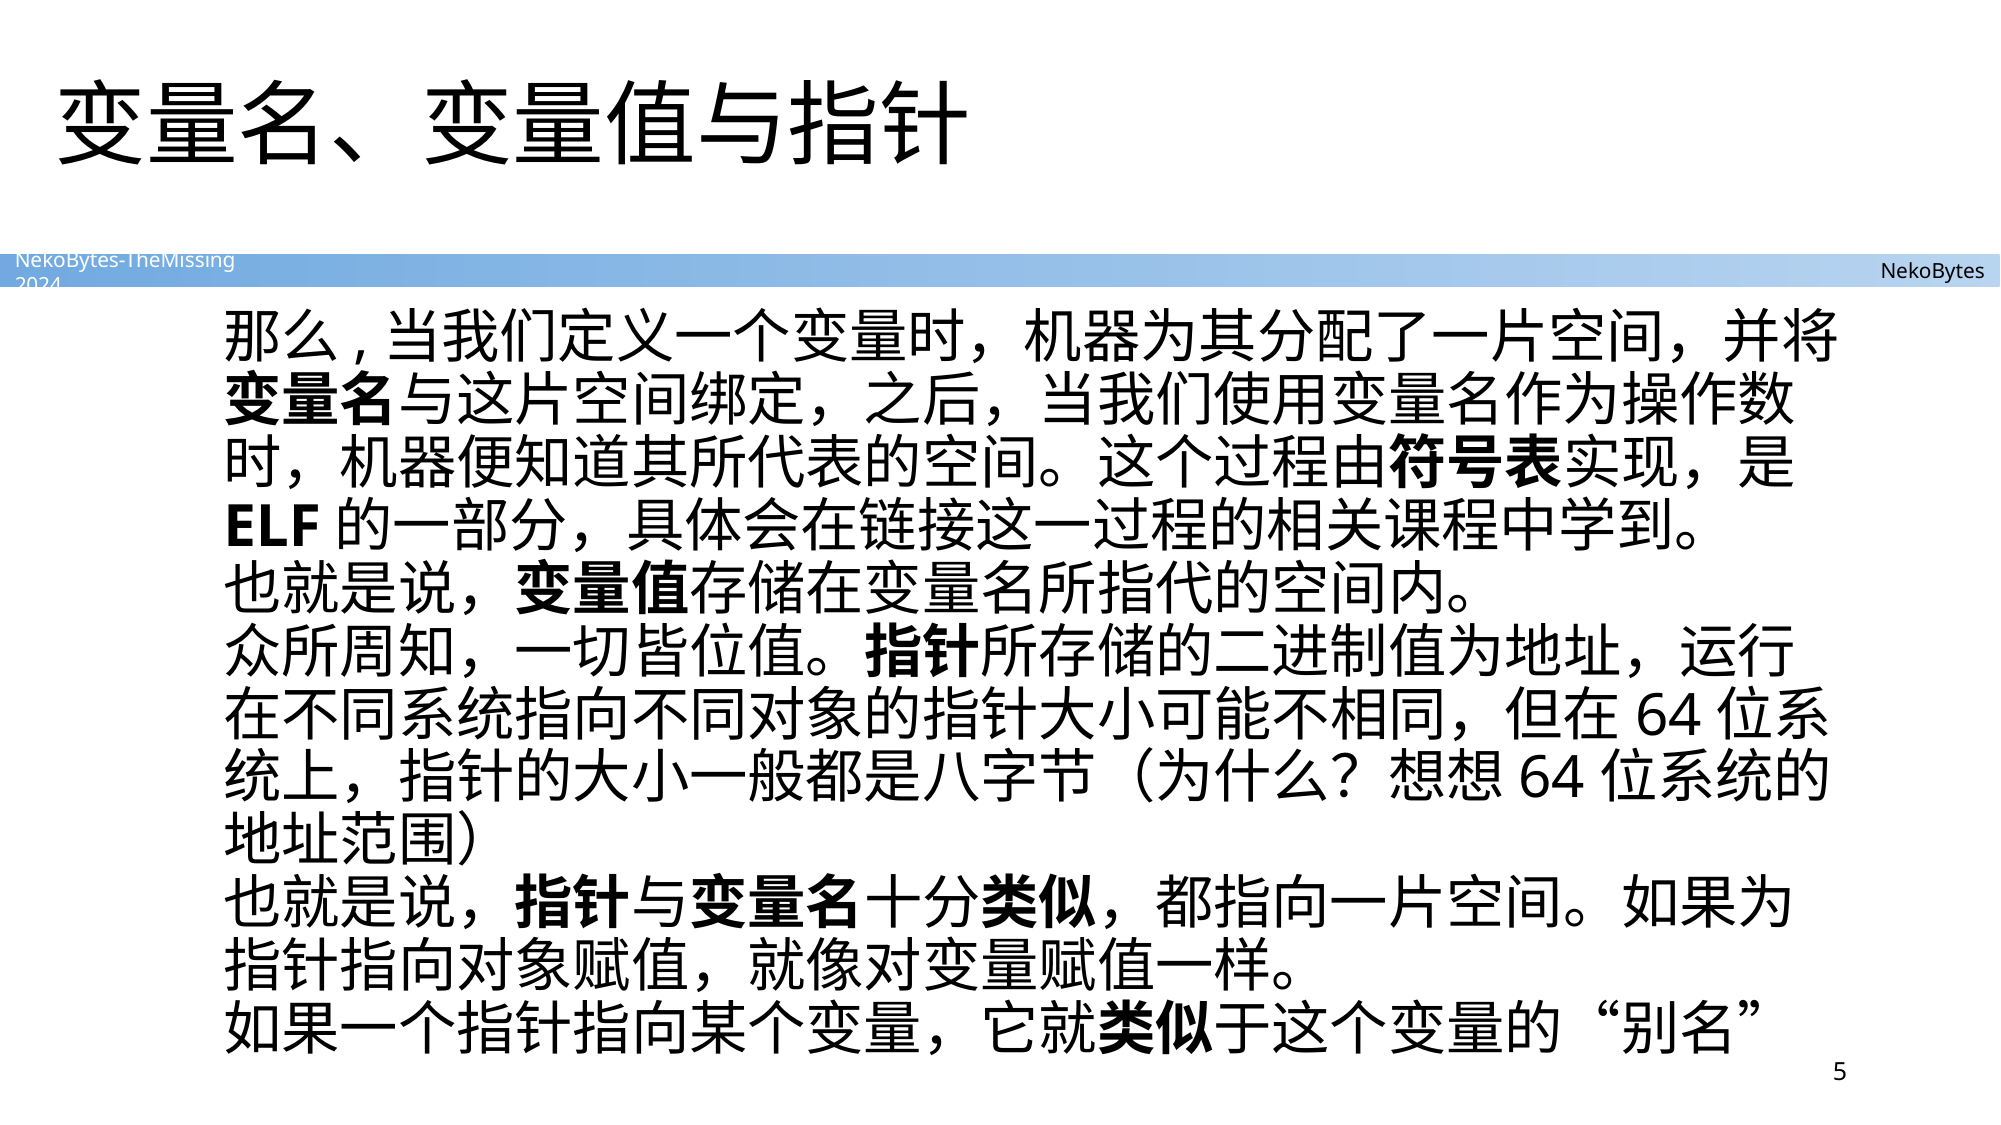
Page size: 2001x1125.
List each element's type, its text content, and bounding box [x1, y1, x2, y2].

list 那么,当我们定义一个变量时，机器为其分配了一片空间，并将变量名与这片空间绑定，之后，当我们使用变量名作为操作数时，机器便知道其所代表的空间。这个过程由符号表实现，是ELF的一部分，具体会在链接这一过程的相关课程中学到。 也就是说，变量值存储在变量名所指代的空间内。 众所周知，一切皆位值。指针所存储的二进制值为地址，运行在不同系统指向不同对象的指针大小可能不相同，但在64位系统上，指针的大小一般都是八字节（为什么？想想64位系统的地址范围） 也就是说，指针与变量名十分类似，都指向一片空间。如果为指针指向对象赋值，就像对变量赋值一样。 如果一个指针指向某个变量，它就类似于这个变量的“别名” [137, 299, 1863, 1013]
title 变量名、变量值与指针 [39, 19, 1764, 237]
slide_number 5 [1412, 1042, 1863, 1103]
